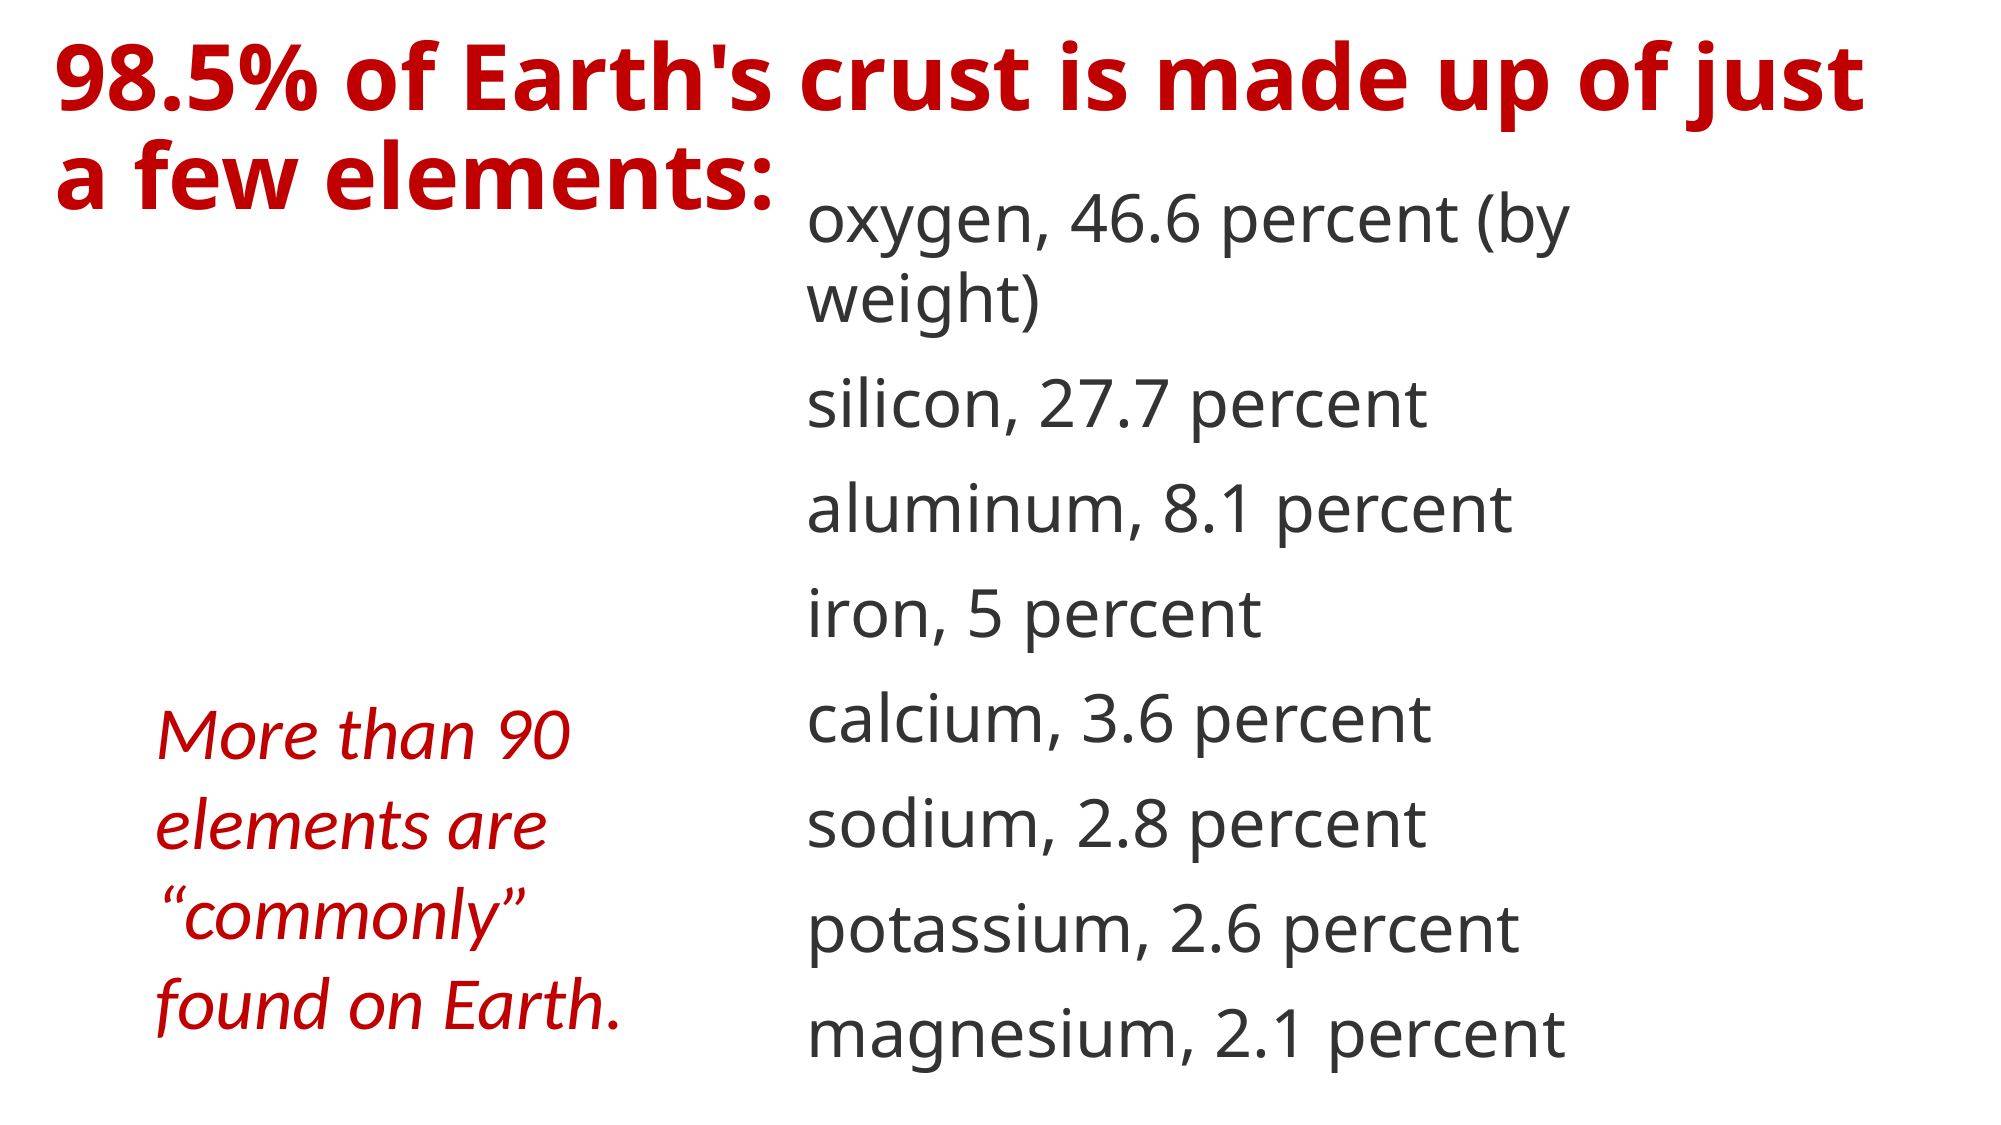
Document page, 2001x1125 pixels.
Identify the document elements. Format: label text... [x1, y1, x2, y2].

text_box oxygen, 46.6 percent (by weight) silicon, 27.7 percent aluminum, 8.1 percent iron, 5 percent calcium, 3.6 percent sodium, 2.8 percent potassium, 2.6 percent magnesium, 2.1 percent [791, 168, 1792, 1007]
text_box More than 90 elements are “commonly” found on Earth. [140, 676, 691, 1056]
title 98.5% of Earth's crust is made up of just a few elements: [39, 21, 1887, 239]
